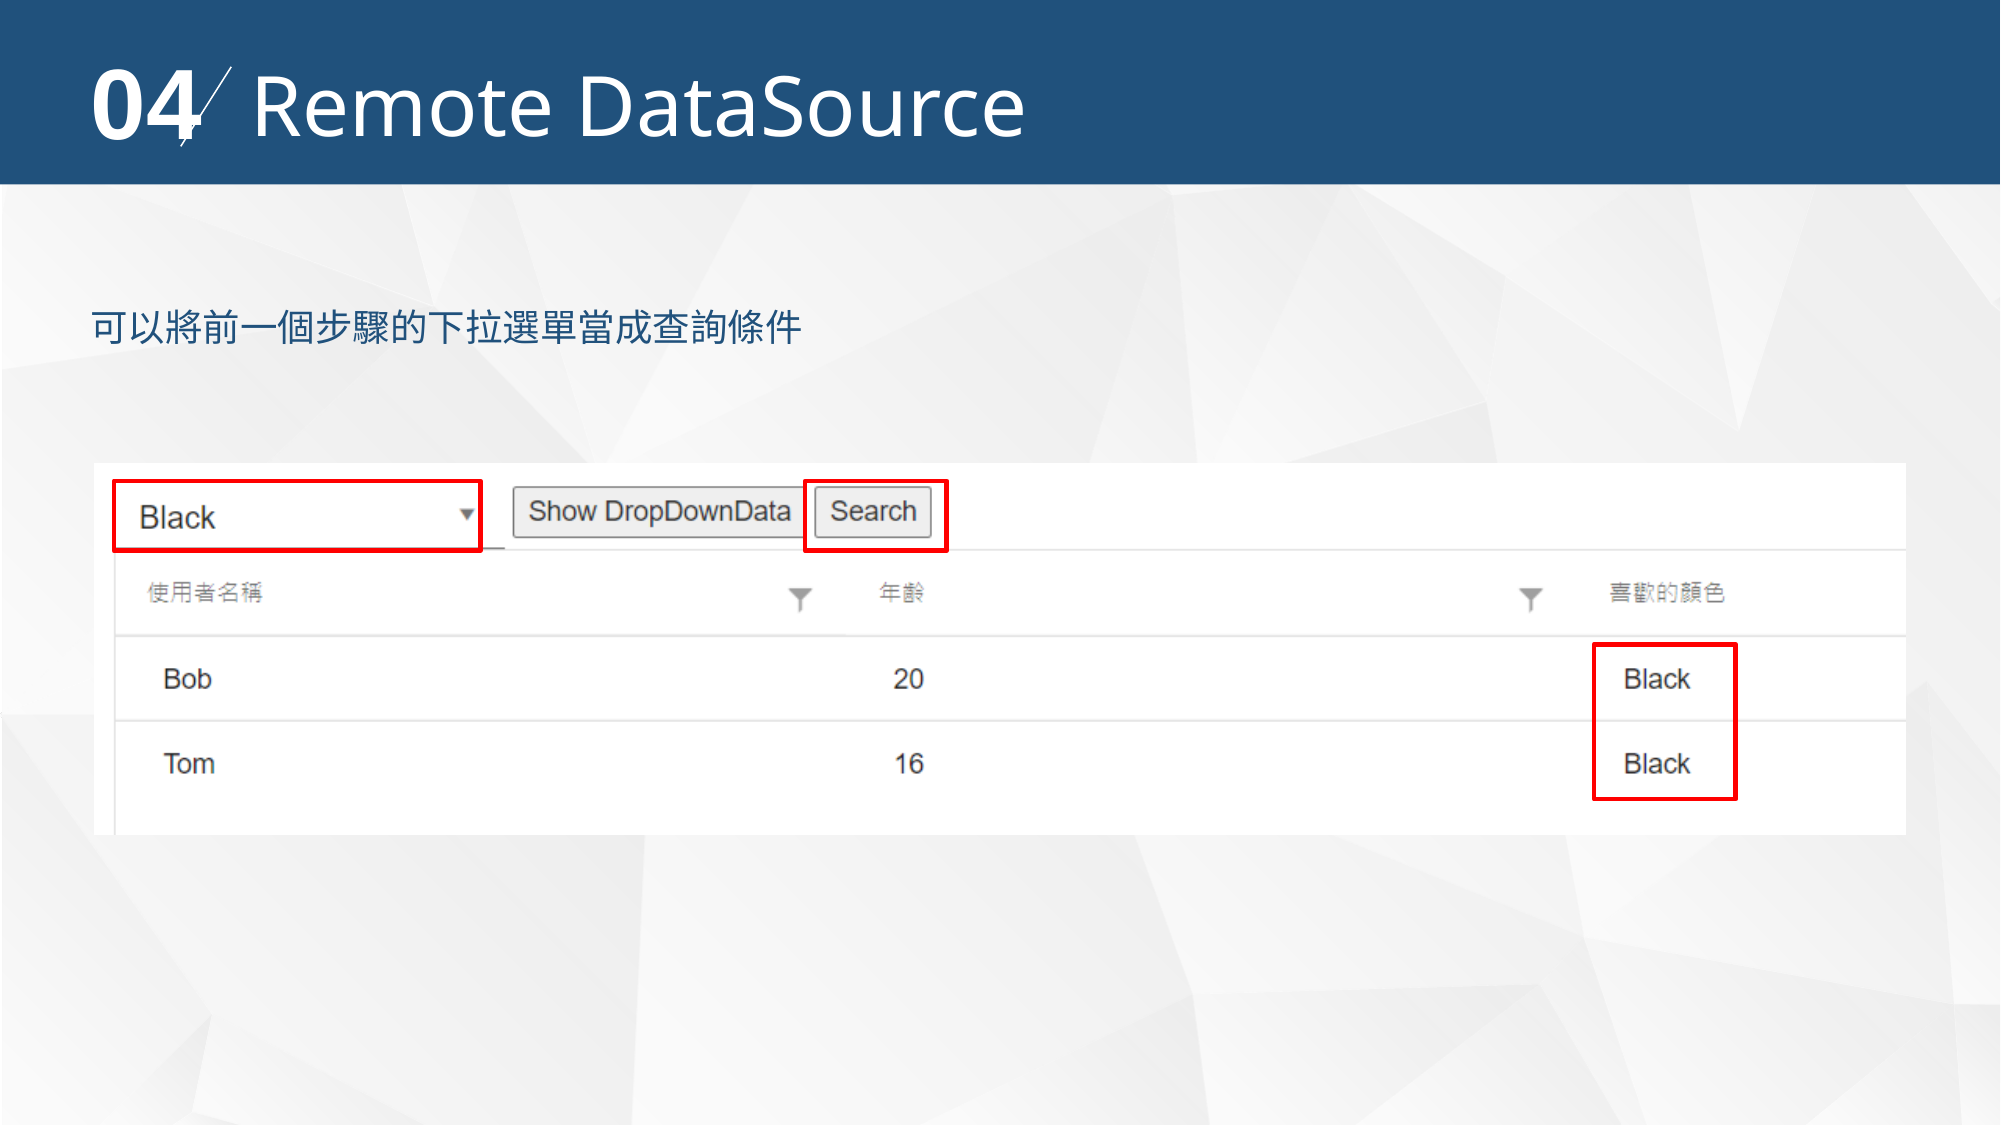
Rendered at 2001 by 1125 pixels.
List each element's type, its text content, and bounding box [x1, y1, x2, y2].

picture [0, 0, 2001, 1125]
text_box 可以將前一個步驟的下拉選單當成查詢條件 [75, 274, 1882, 1046]
list 04 [75, 45, 218, 212]
list Remote DataSource [235, 57, 1768, 139]
